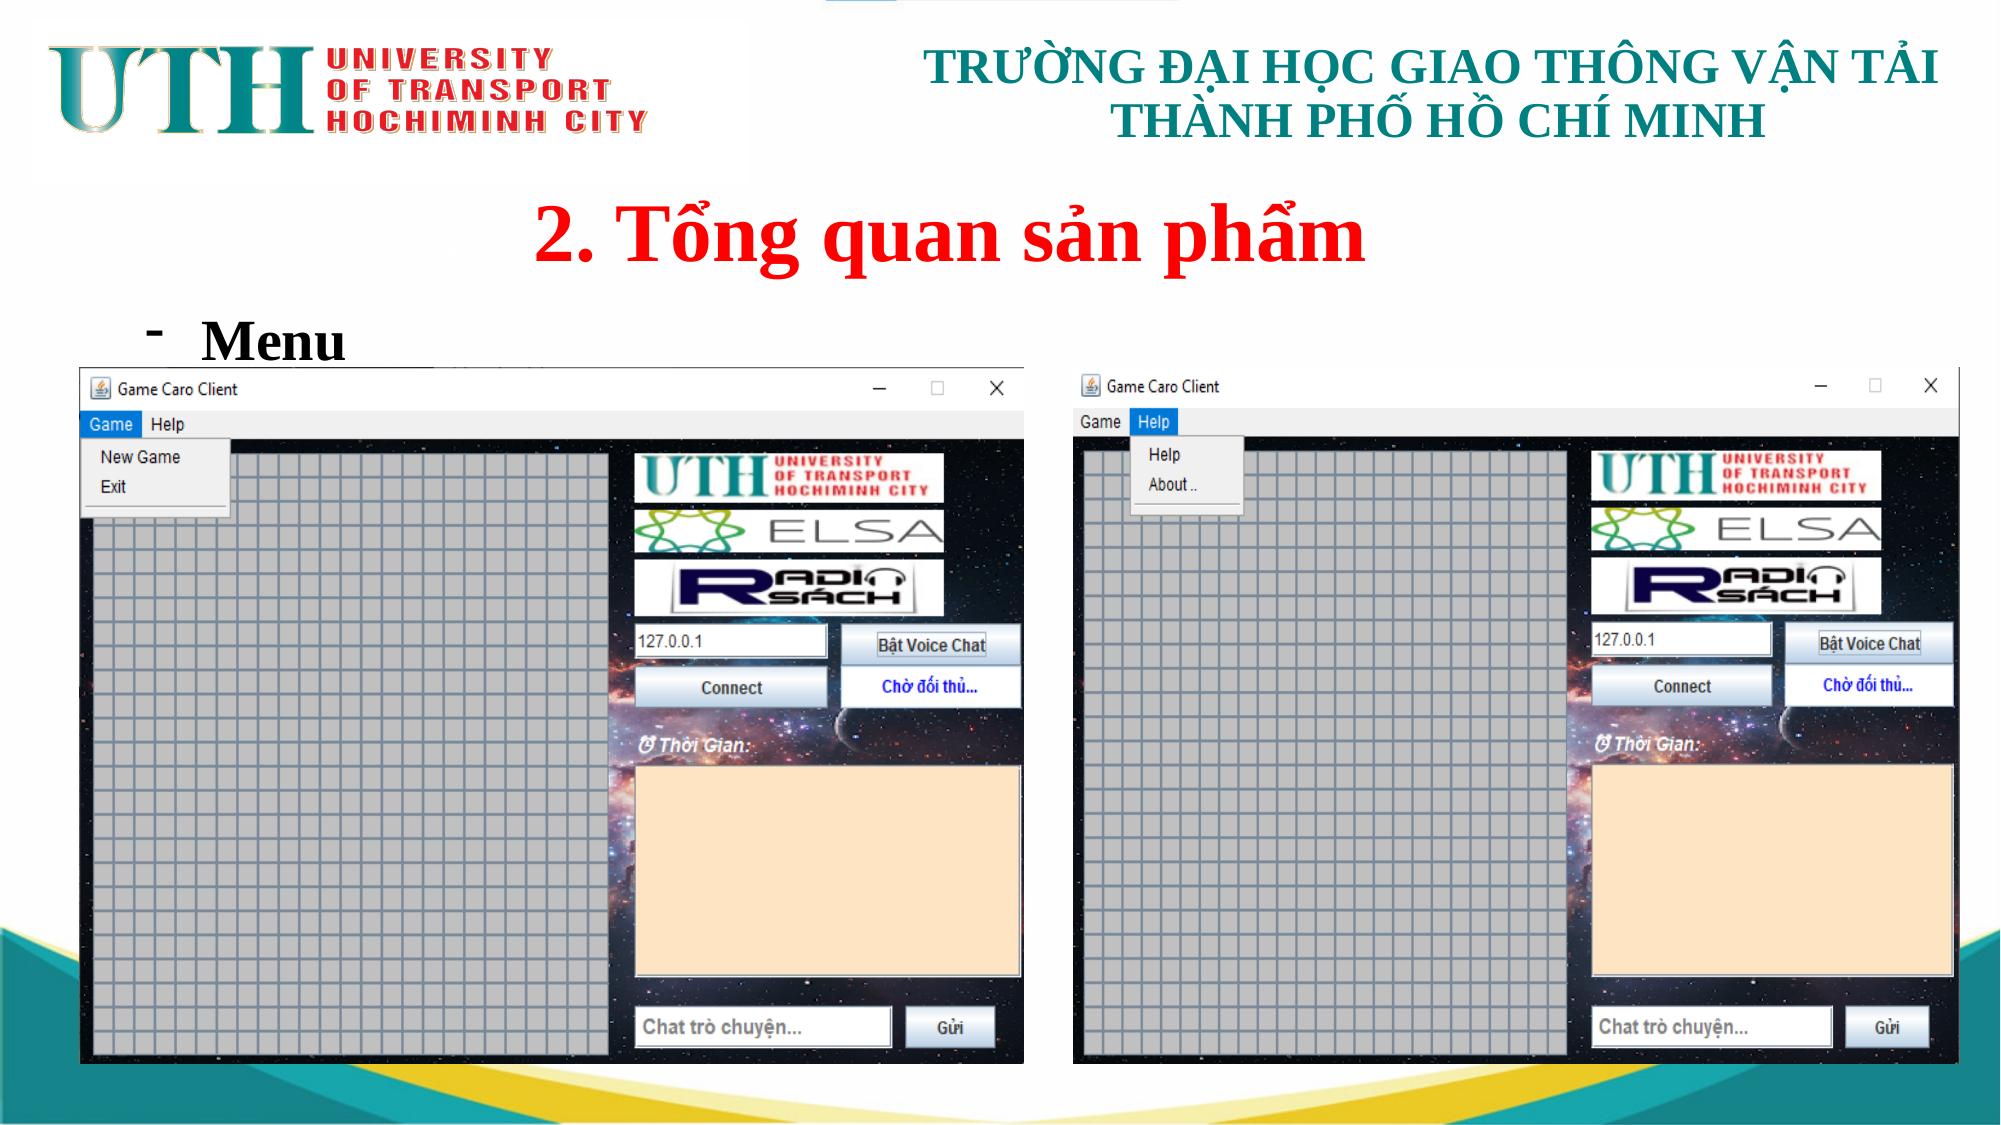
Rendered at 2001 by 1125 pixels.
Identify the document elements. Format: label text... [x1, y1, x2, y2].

title 2. Tổng quan sản phẩm [200, 174, 1701, 294]
picture [0, 0, 2001, 1125]
text_box Menu [130, 294, 1870, 490]
